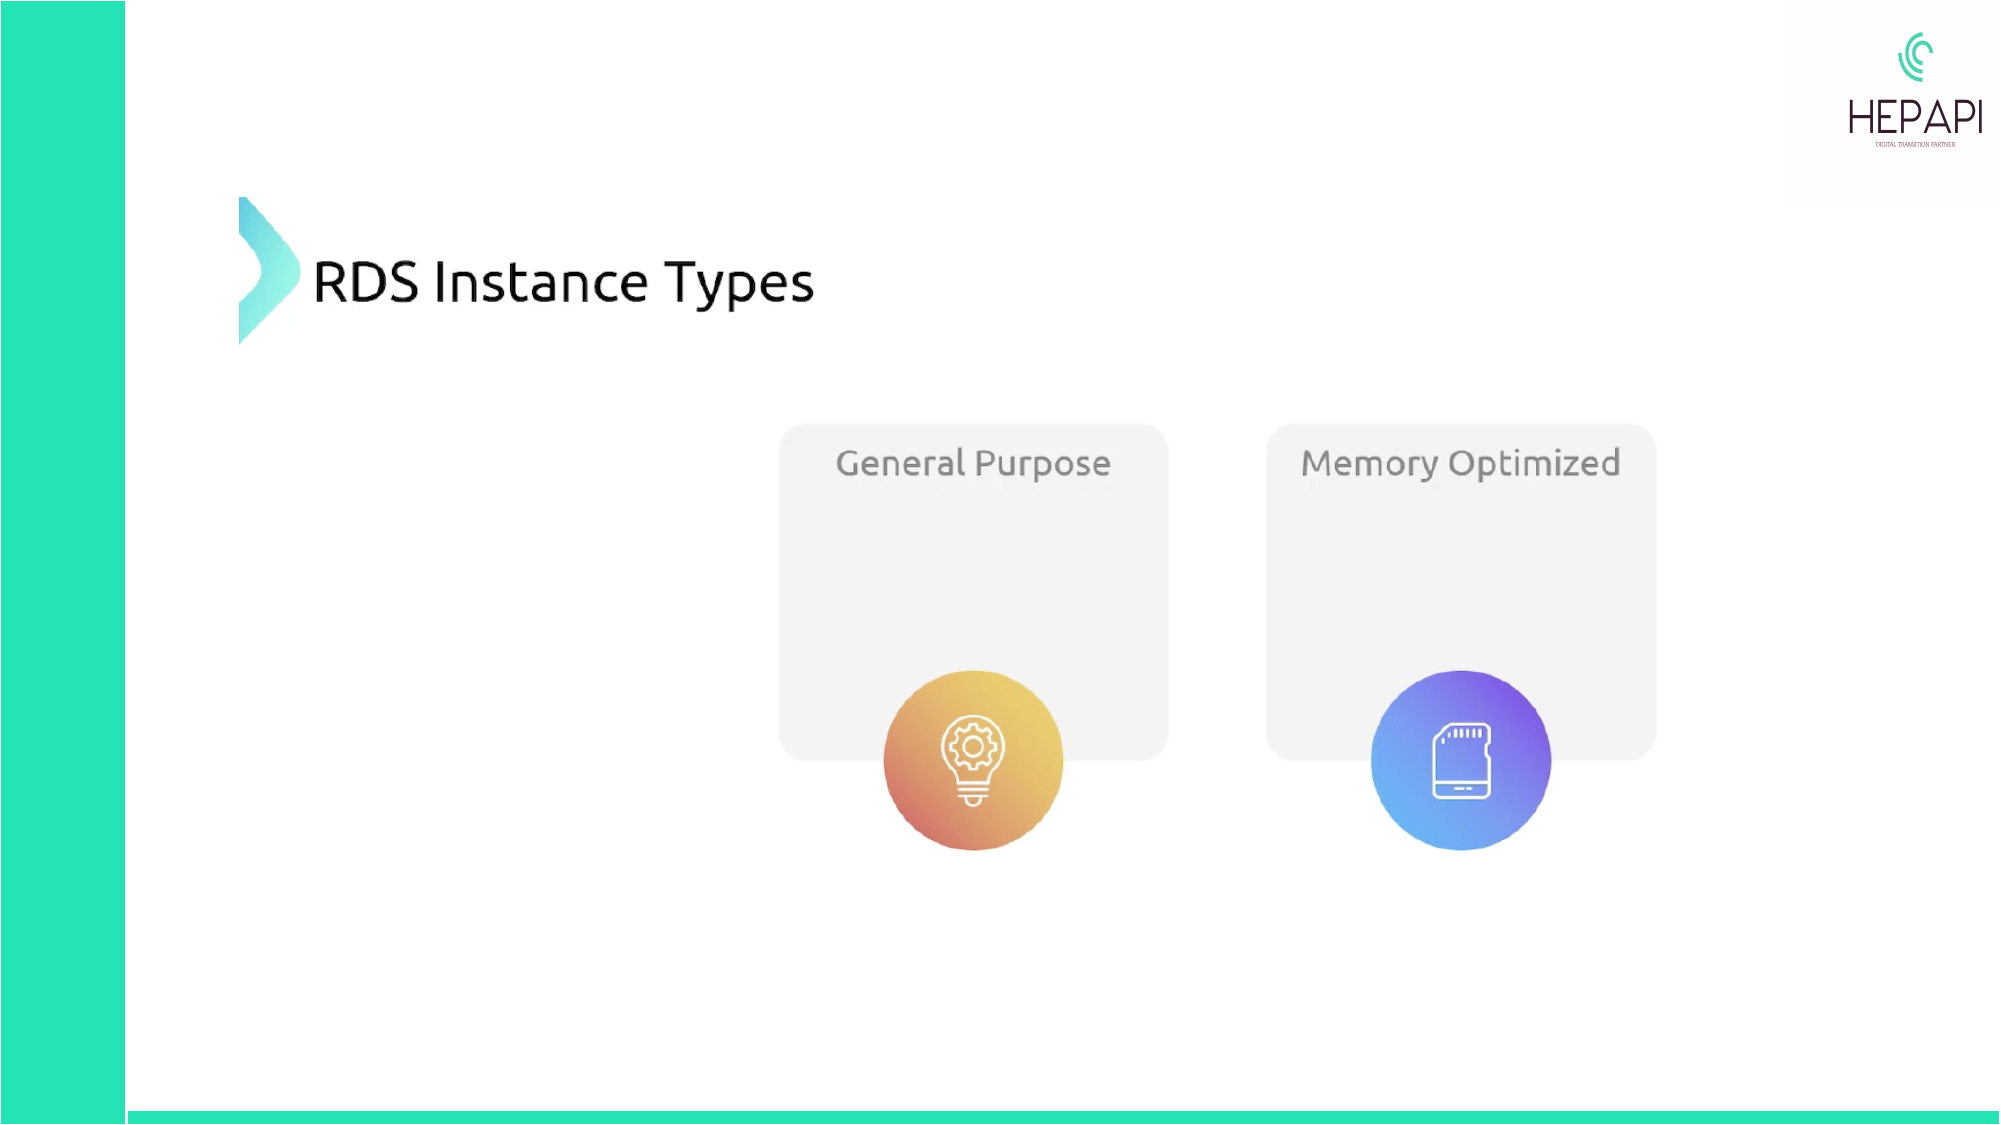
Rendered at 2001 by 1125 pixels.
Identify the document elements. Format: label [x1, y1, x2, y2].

text_box [126, 1109, 2000, 1125]
picture [1784, 0, 2000, 201]
picture [239, 197, 1761, 928]
text_box [0, 0, 127, 1125]
